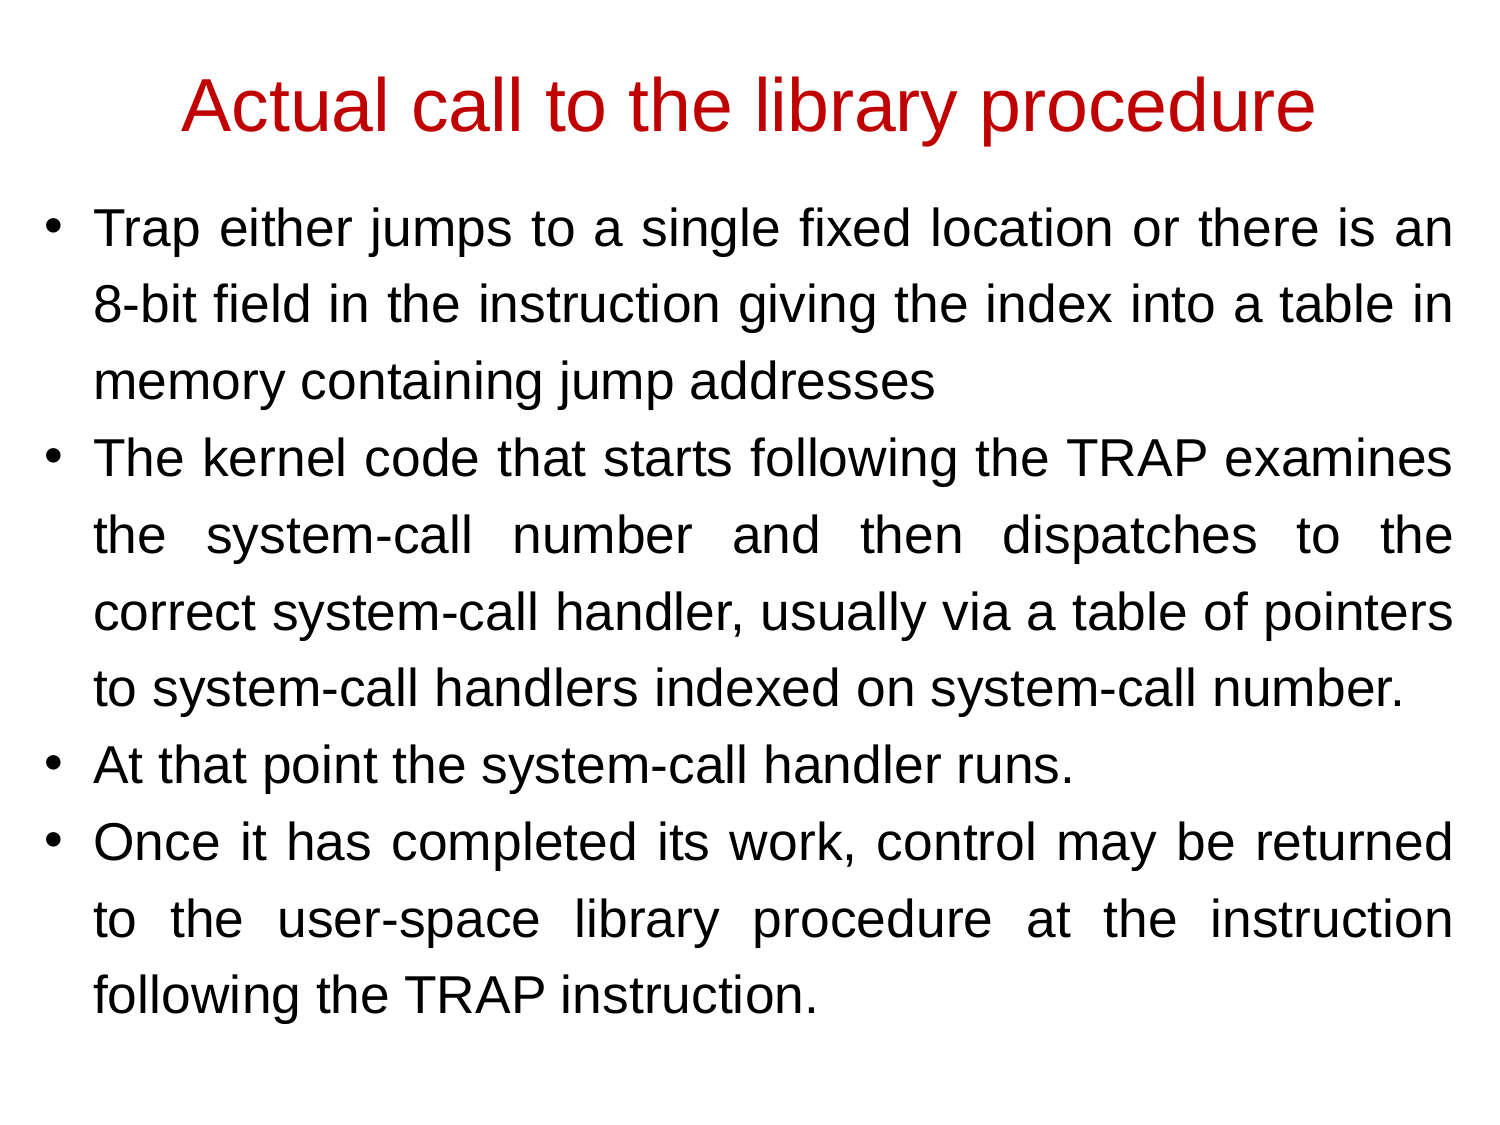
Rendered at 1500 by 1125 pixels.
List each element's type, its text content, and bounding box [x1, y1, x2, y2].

text_box Trap either jumps to a single fixed location or there is an 8-bit field in the instruction giving the index into a table in memory containing jump addresses The kernel code that starts following the TRAP examines the system-call number and then dispatches to the correct system-call handler, usually via a table of pointers to system-call handlers indexed on system-call number. At that point the system-call handler runs. Once it has completed its work, control may be returned to the user-space library procedure at the instruction following the TRAP instruction. [29, 172, 1471, 1094]
text_box Actual call to the library procedure [75, 19, 1425, 172]
